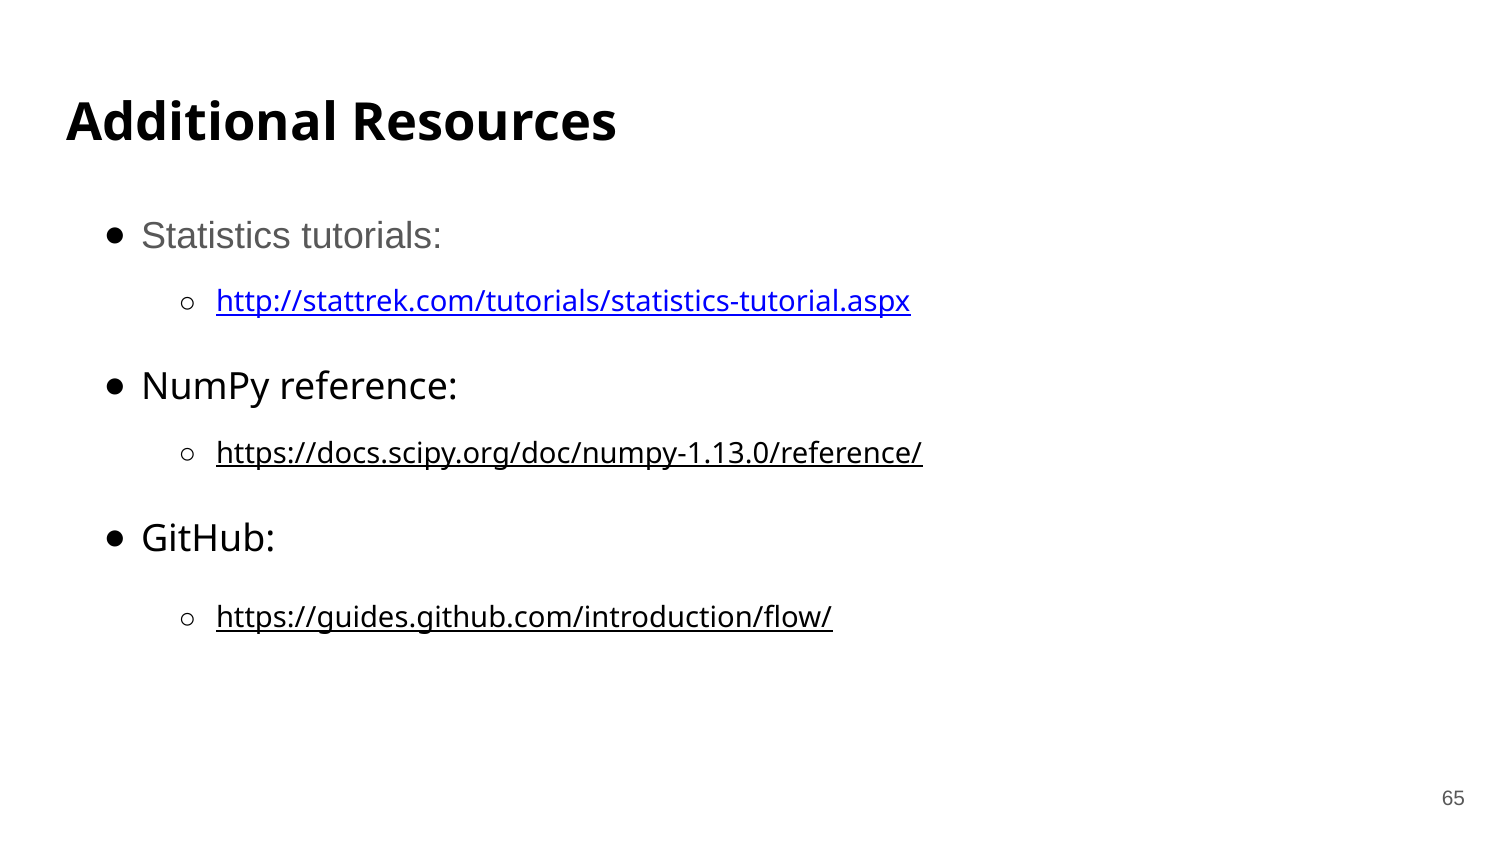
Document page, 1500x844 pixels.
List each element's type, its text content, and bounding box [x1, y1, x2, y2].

list Statistics tutorials: http://stattrek.com/tutorials/statistics-tutorial.aspx NumPy reference: https://docs.scipy.org/doc/numpy-1.13.0/reference/ GitHub: https://guides.github.com/introduction/flow/ [50, 188, 1164, 750]
title Additional Resources [50, 72, 1450, 168]
slide_number 65 [1424, 770, 1481, 824]
